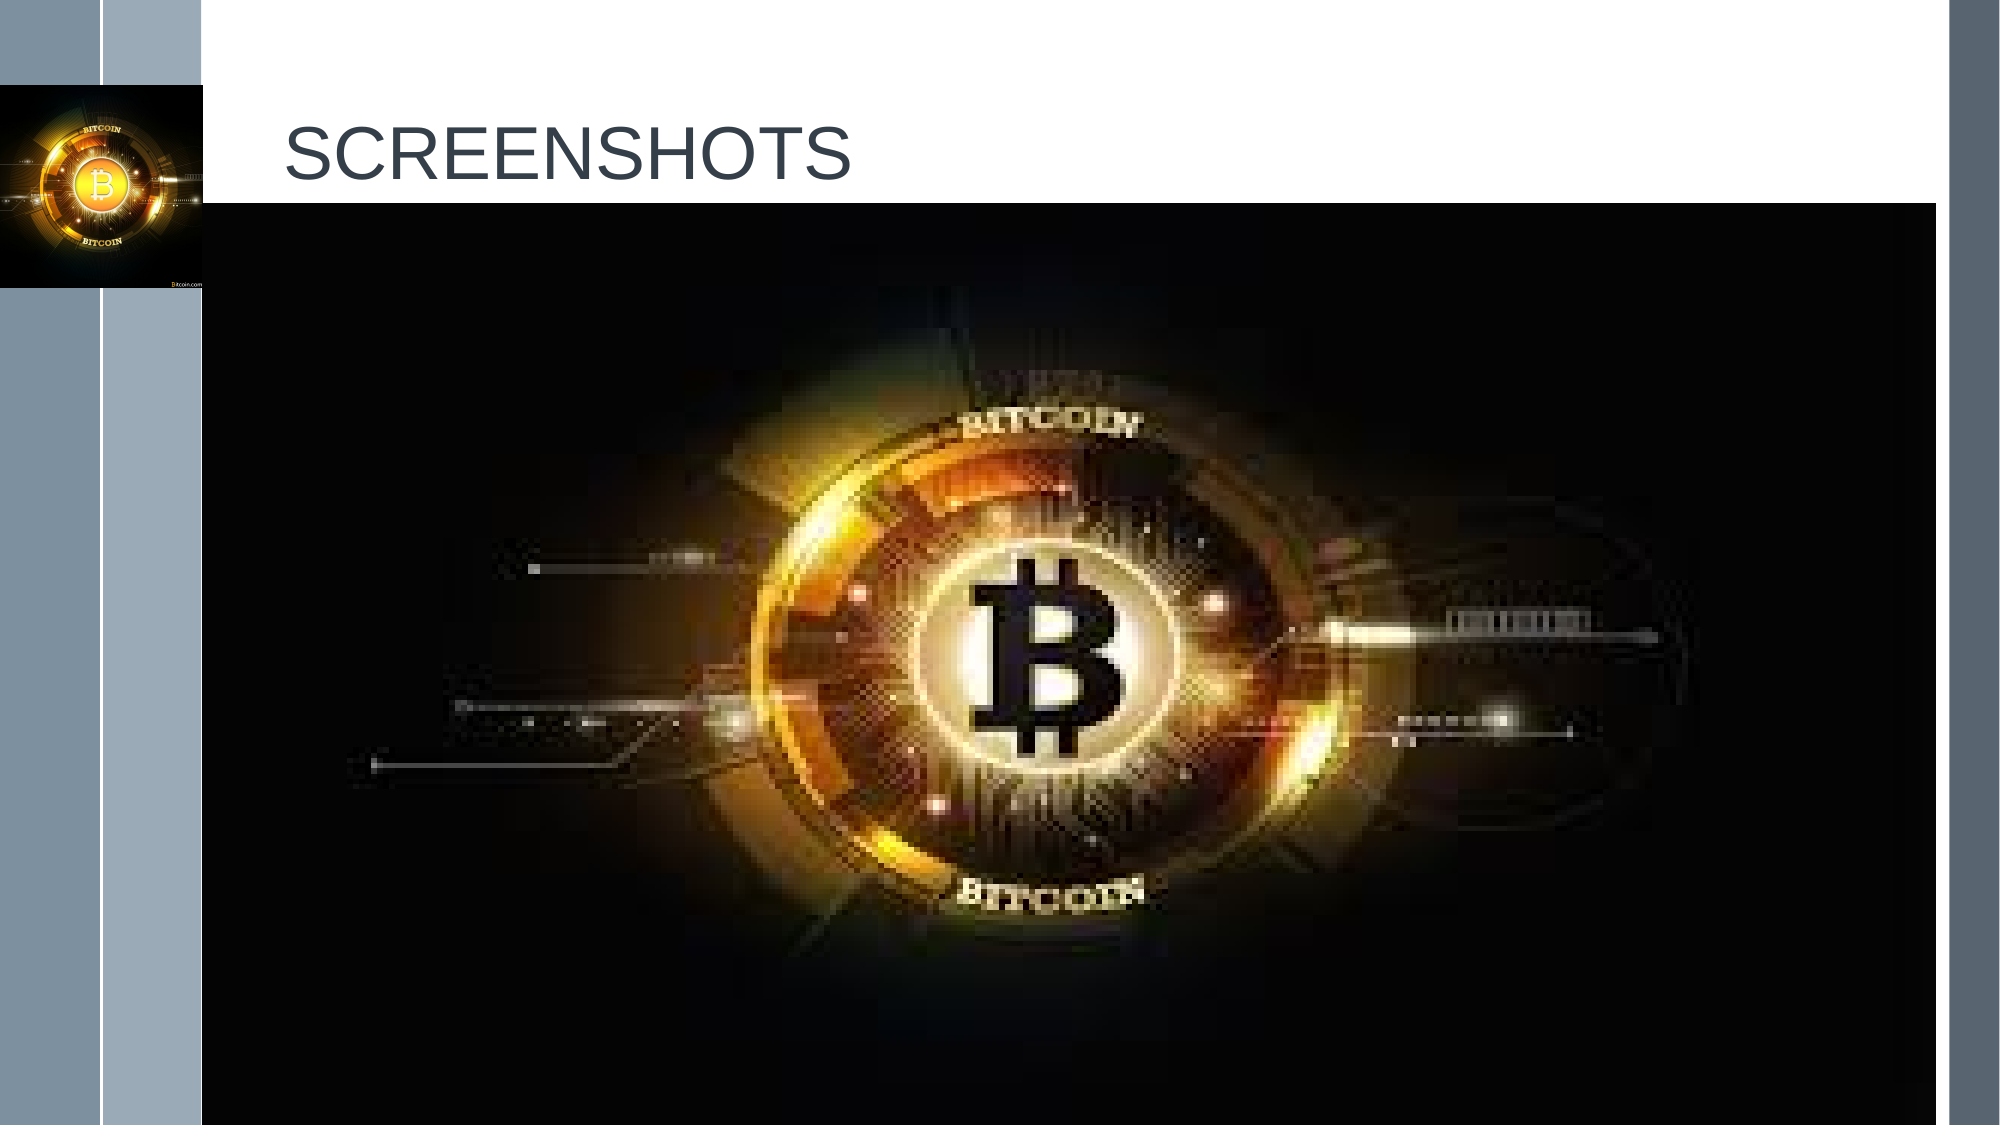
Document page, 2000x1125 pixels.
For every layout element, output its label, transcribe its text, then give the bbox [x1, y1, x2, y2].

title SCREENSHOTS [268, 85, 1874, 201]
picture [0, 85, 1936, 1125]
